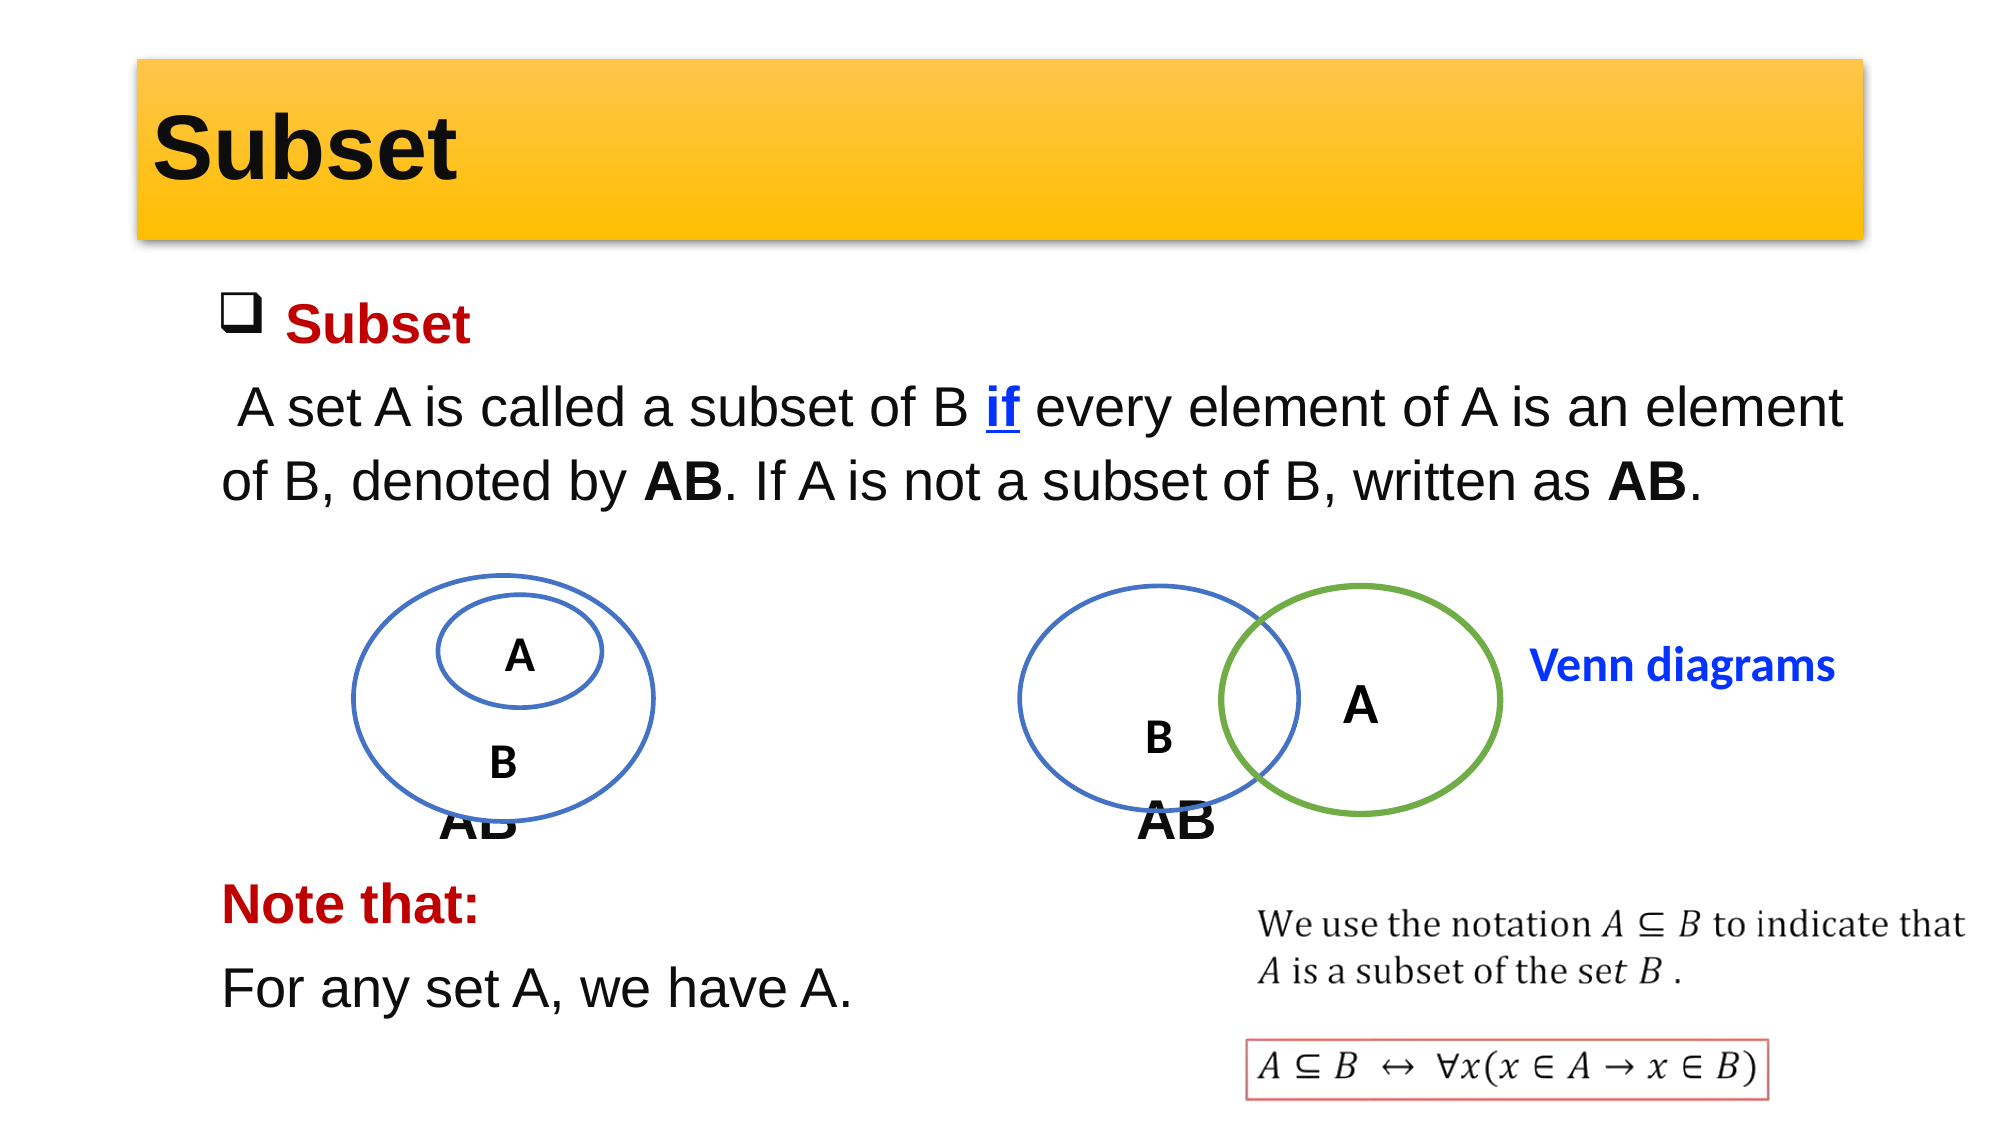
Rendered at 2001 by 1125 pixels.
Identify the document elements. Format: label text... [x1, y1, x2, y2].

text_box A [1220, 584, 1502, 815]
text_box Venn diagrams [1514, 624, 2000, 699]
picture [1238, 902, 1983, 1118]
title Subset [137, 59, 1863, 240]
text_box A [436, 593, 603, 709]
text_box B [352, 574, 655, 823]
text_box B [1018, 584, 1260, 812]
